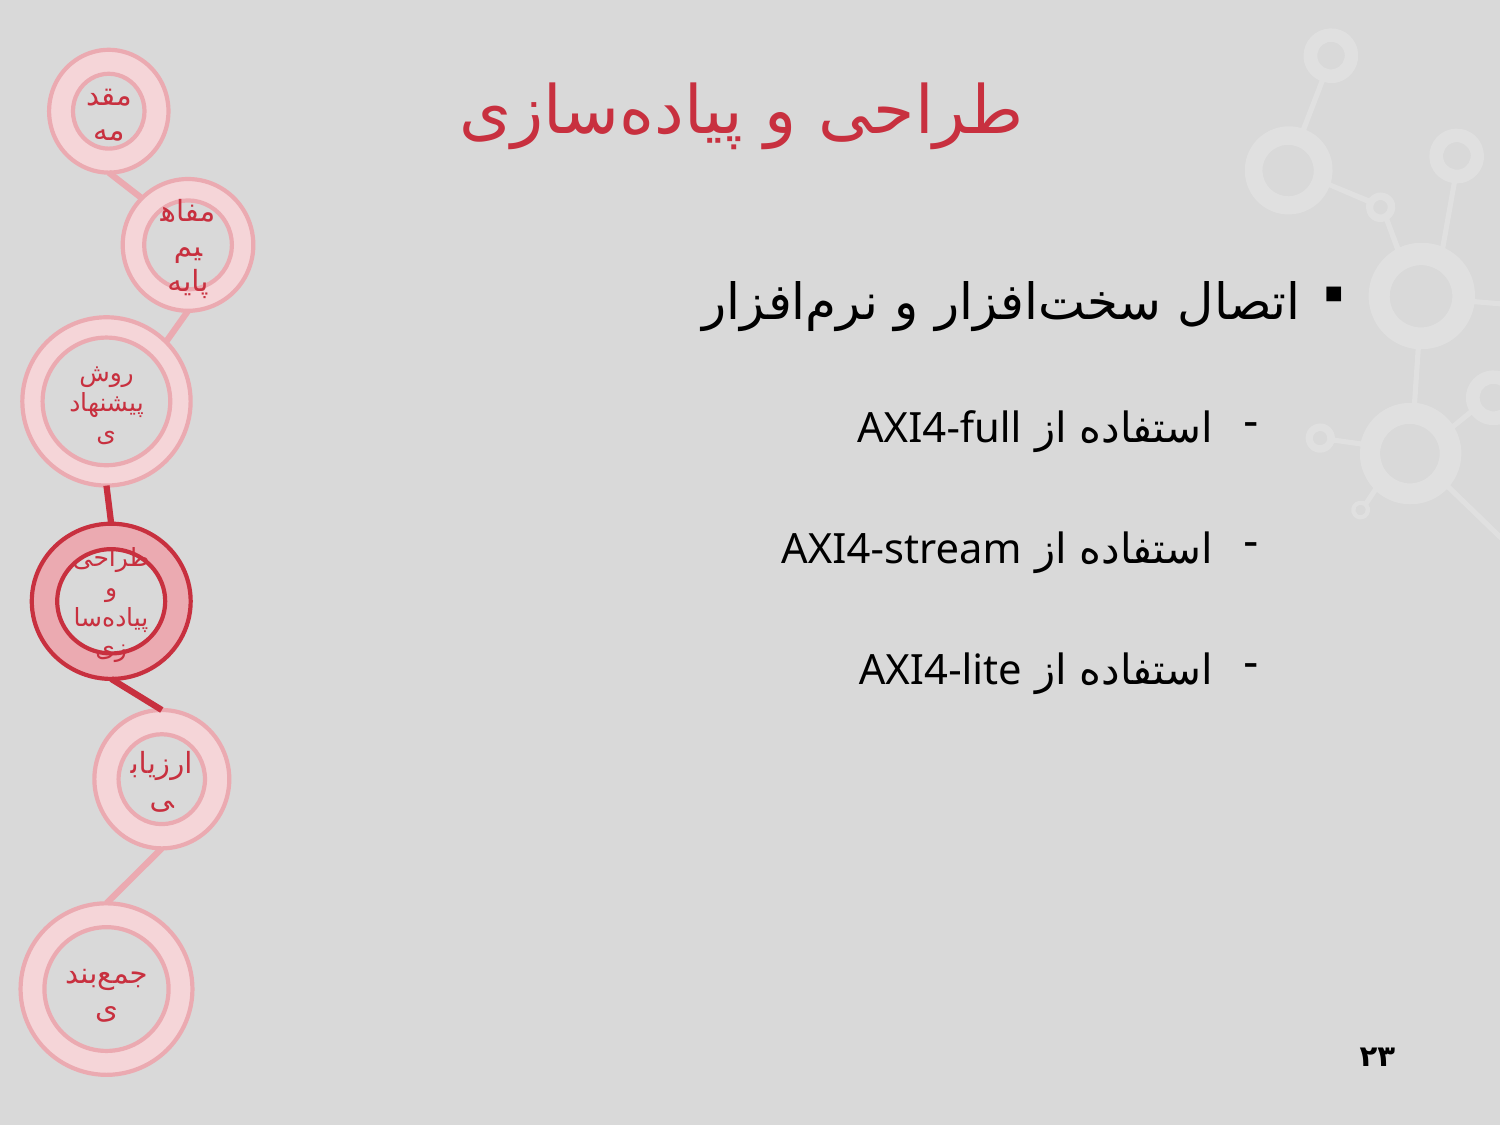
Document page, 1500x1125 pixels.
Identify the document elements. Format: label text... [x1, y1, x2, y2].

slide_number ۲۳ [1321, 1013, 1434, 1073]
title طراحی و پیاده‌سازی [49, 67, 1434, 244]
list اتصال سخت‌افزار و نرم‌افزار استفاده از AXI4-full استفاده از AXI4-stream استفاده از AXI4-lite [267, 276, 1346, 953]
